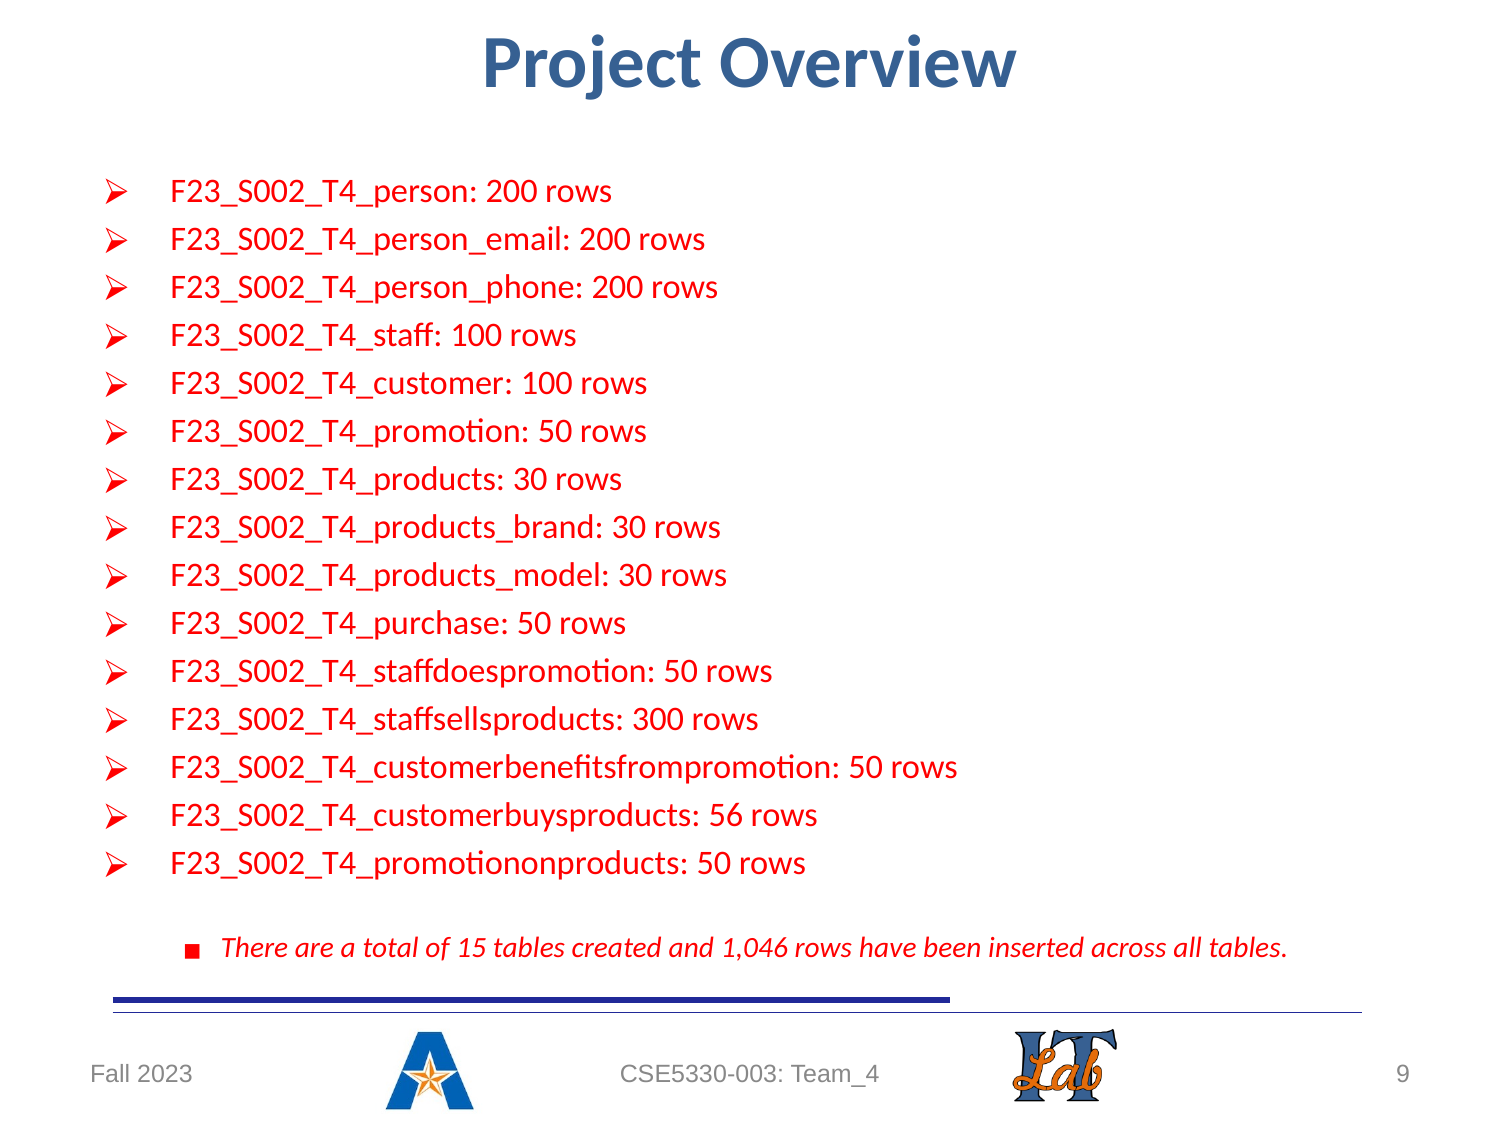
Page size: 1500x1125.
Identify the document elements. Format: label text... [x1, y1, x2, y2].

picture [375, 1028, 488, 1114]
slide_number Fall 2023 [75, 1042, 425, 1103]
slide_number ‹#› [1074, 1042, 1425, 1103]
picture [1012, 1028, 1117, 1102]
footer CSE5330-003: Team_4 [512, 1042, 988, 1103]
list F23_S002_T4_person: 200 rows F23_S002_T4_person_email: 200 rows F23_S002_T4_person_phone: 200 rows F23_S002_T4_staff: 100 rows F23_S002_T4_customer: 100 rows F23_S002_T4_promotion: 50 rows F23_S002_T4_products: 30 rows F23_S002_T4_products_brand: 30 rows F23_S002_T4_products_model: 30 rows F23_S002_T4_purchase: 50 rows F23_S002_T4_staffdoespromotion: 50 rows F23_S002_T4_staffsellsproducts: 300 rows F23_S002_T4_customerbenefitsfrompromotion: 50 rows F23_S002_T4_customerbuysproducts: 56 rows F23_S002_T4_promotiononproducts: 50 rows There are a total of 15 tables created and 1,046 rows have been inserted across all tables. [75, 112, 1425, 974]
title Project Overview [75, 16, 1425, 99]
